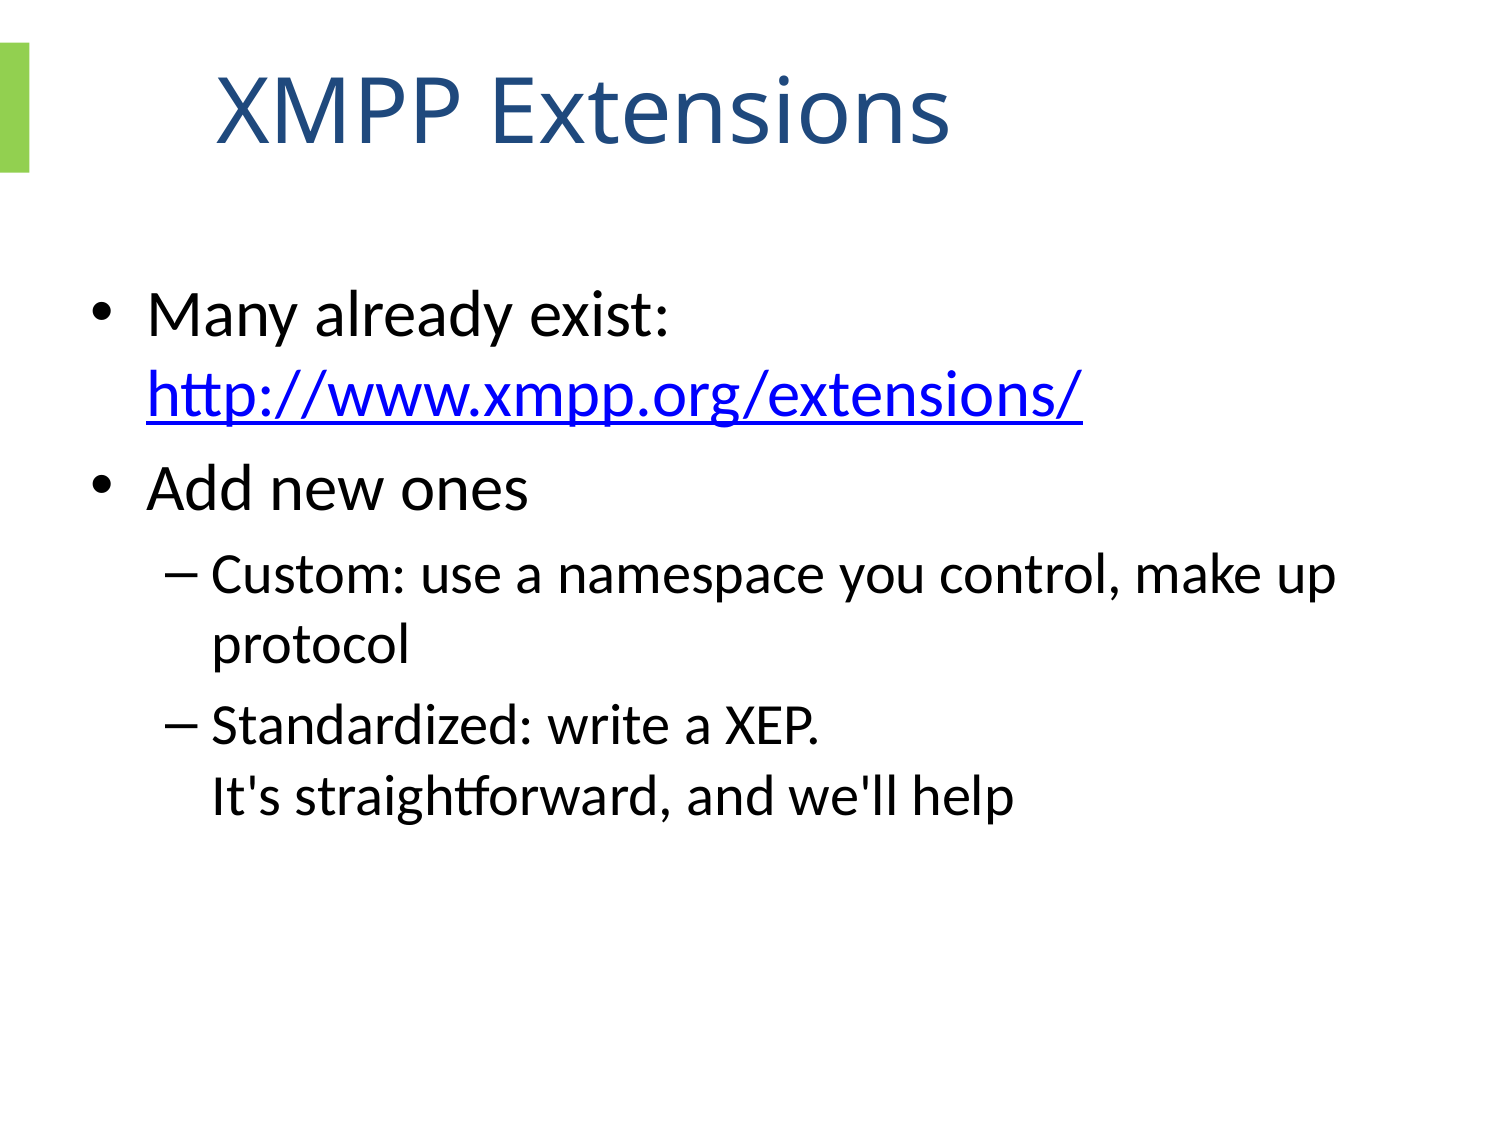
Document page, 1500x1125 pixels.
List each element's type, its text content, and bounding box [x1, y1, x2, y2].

list Many already exist: http://www.xmpp.org/extensions/ Add new ones Custom: use a namespace you control, make up protocol Standardized: write a XEP. It's straightforward, and we'll help [75, 262, 1425, 1005]
title XMPP Extensions [53, 42, 1117, 171]
